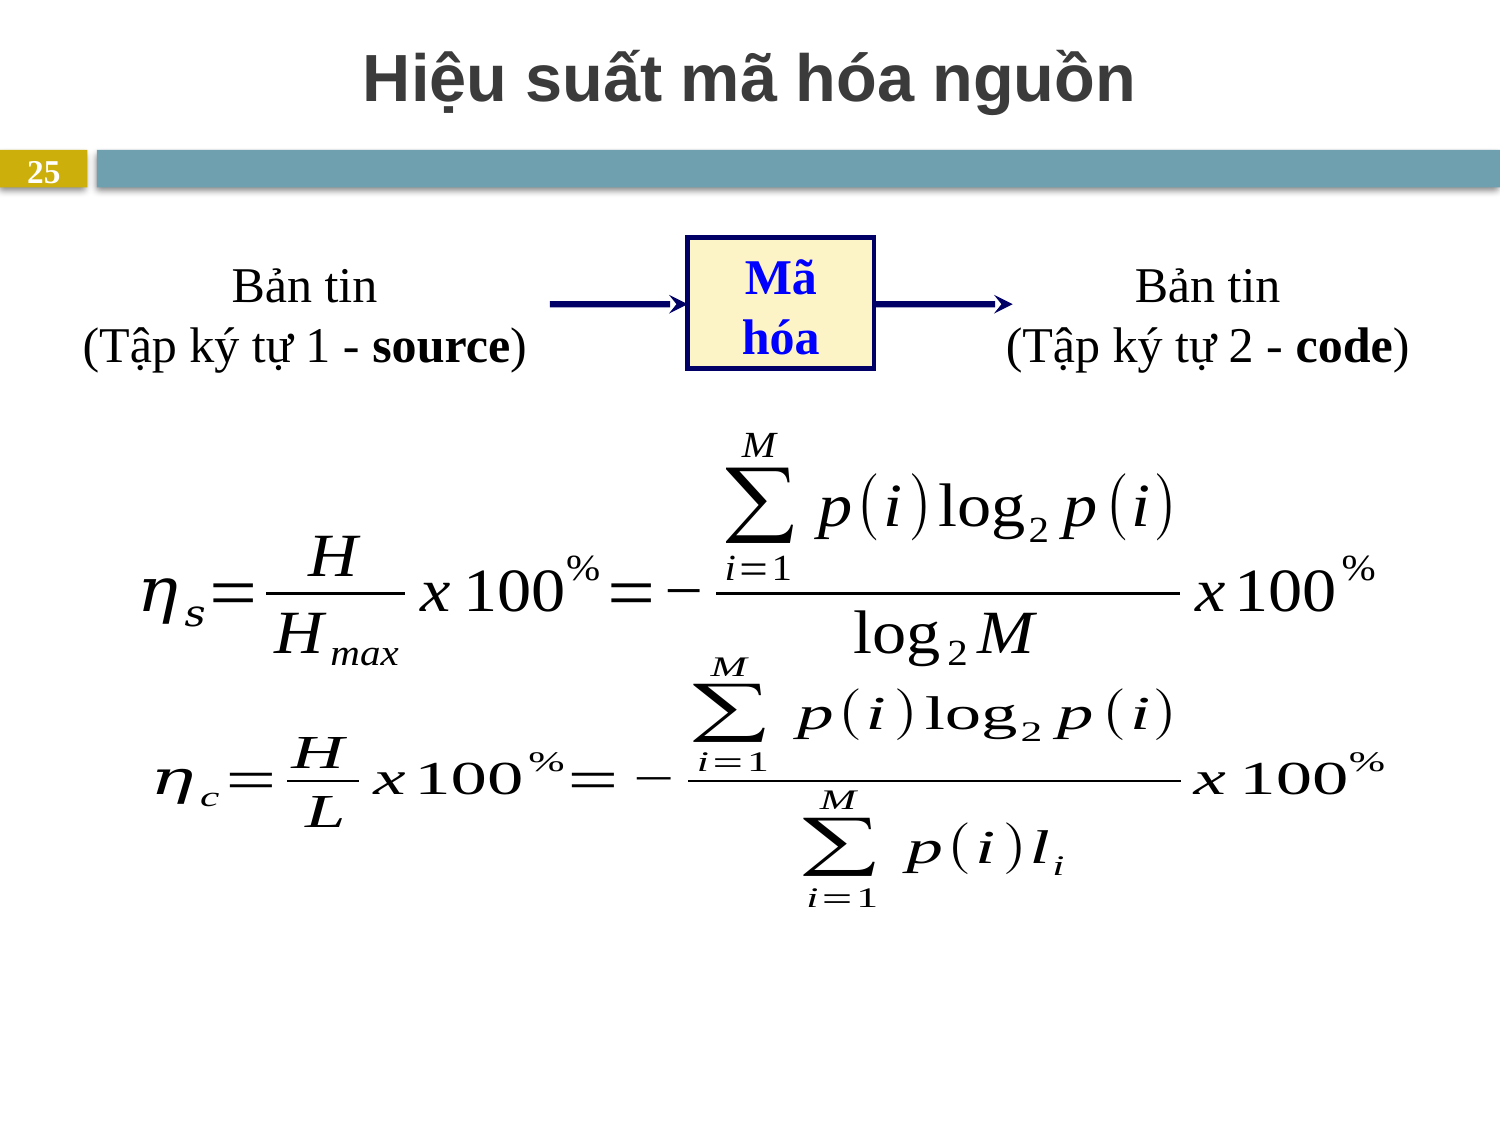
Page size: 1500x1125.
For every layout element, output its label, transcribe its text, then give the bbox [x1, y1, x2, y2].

text_box Bản tin (Tập ký tự 1 - source) [62, 245, 547, 367]
text_box [1000, 297, 1013, 311]
text_box [675, 297, 688, 311]
text_box Mã hóa [687, 237, 875, 369]
title Hiệu suất mã hóa nguồn [0, 12, 1500, 138]
slide_number 25 [0, 149, 88, 191]
text_box Bản tin (Tập ký tự 2 - code) [977, 245, 1438, 367]
